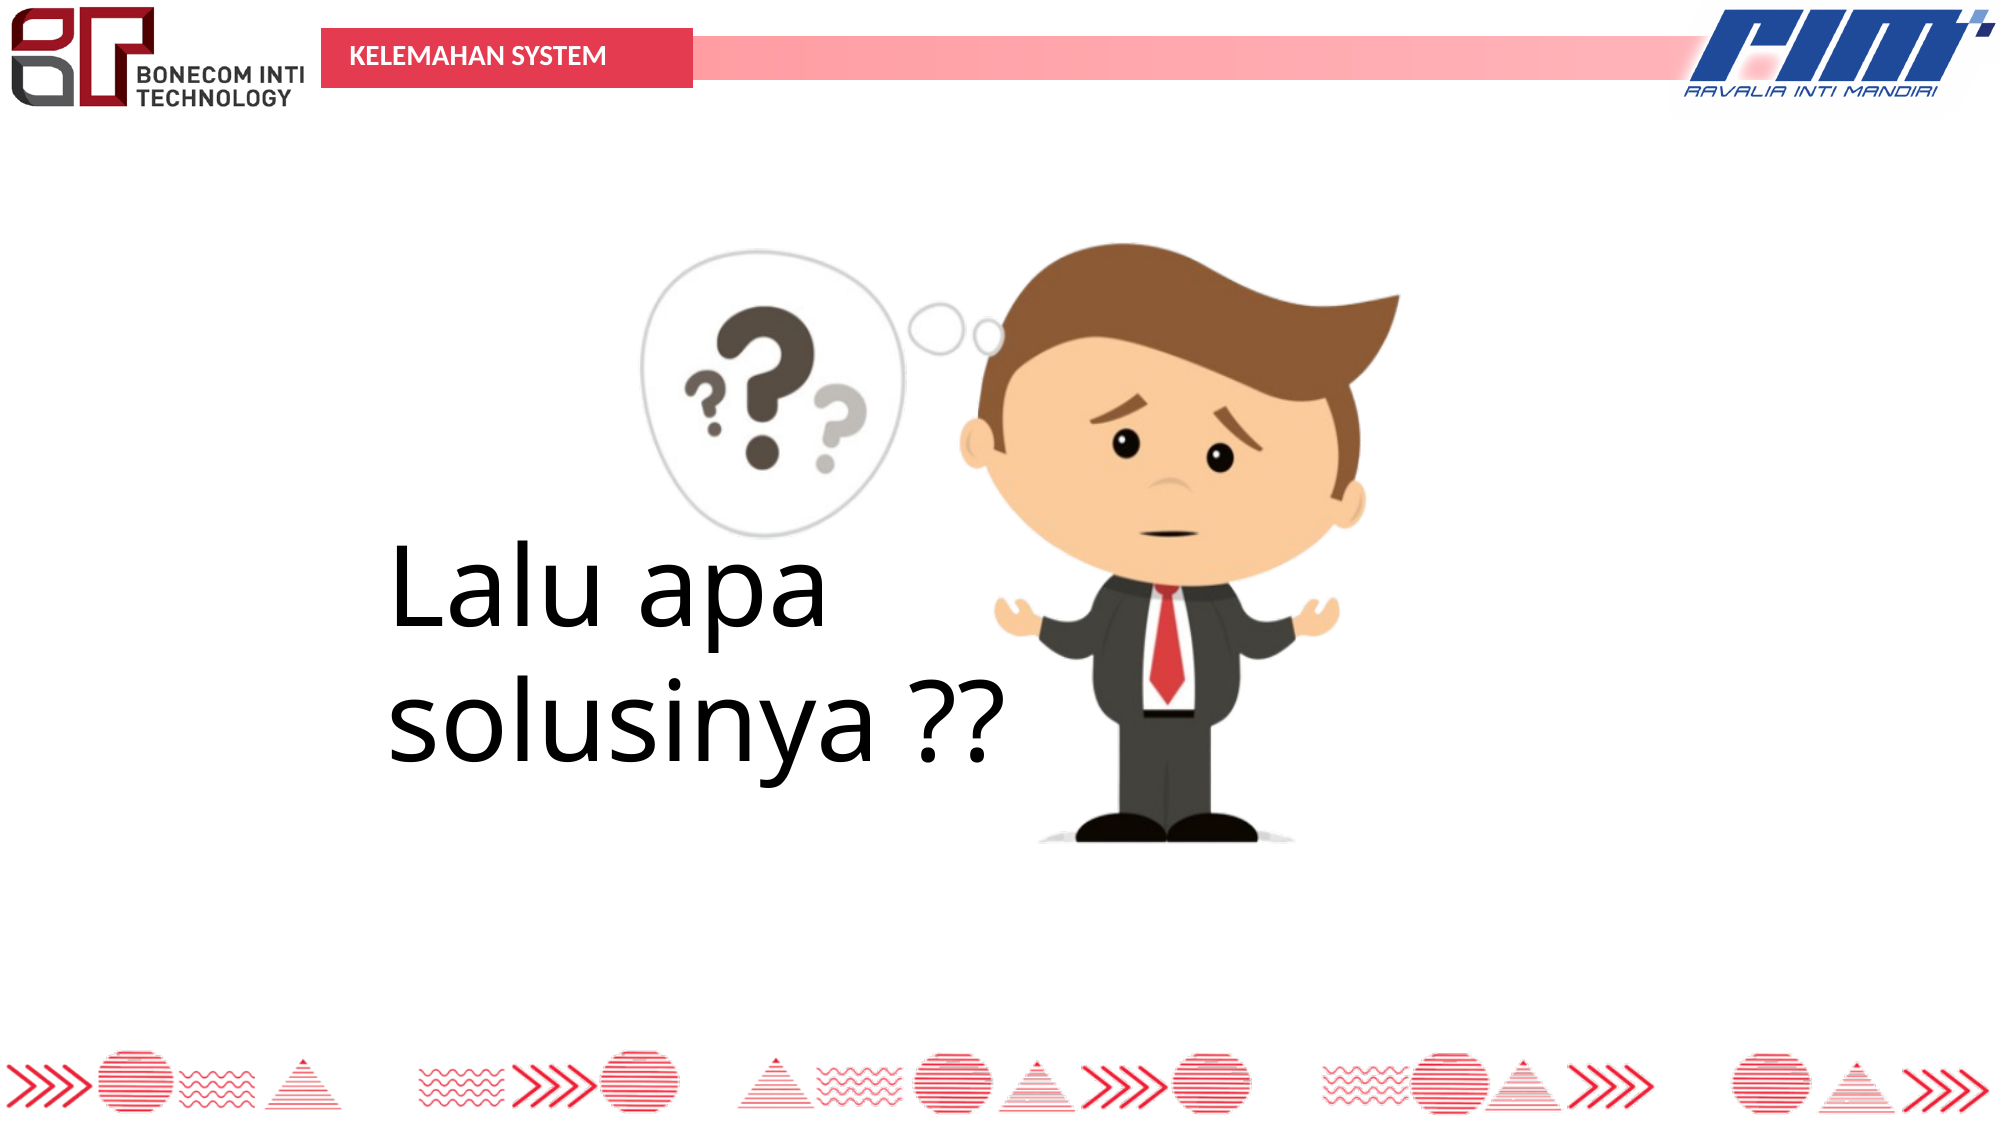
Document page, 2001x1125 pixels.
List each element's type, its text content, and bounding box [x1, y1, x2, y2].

picture [1668, 0, 2000, 120]
picture [635, 236, 1407, 859]
picture [0, 1018, 1995, 1123]
text_box Lalu apa solusinya ?? [371, 506, 635, 792]
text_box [0, 0, 1998, 139]
